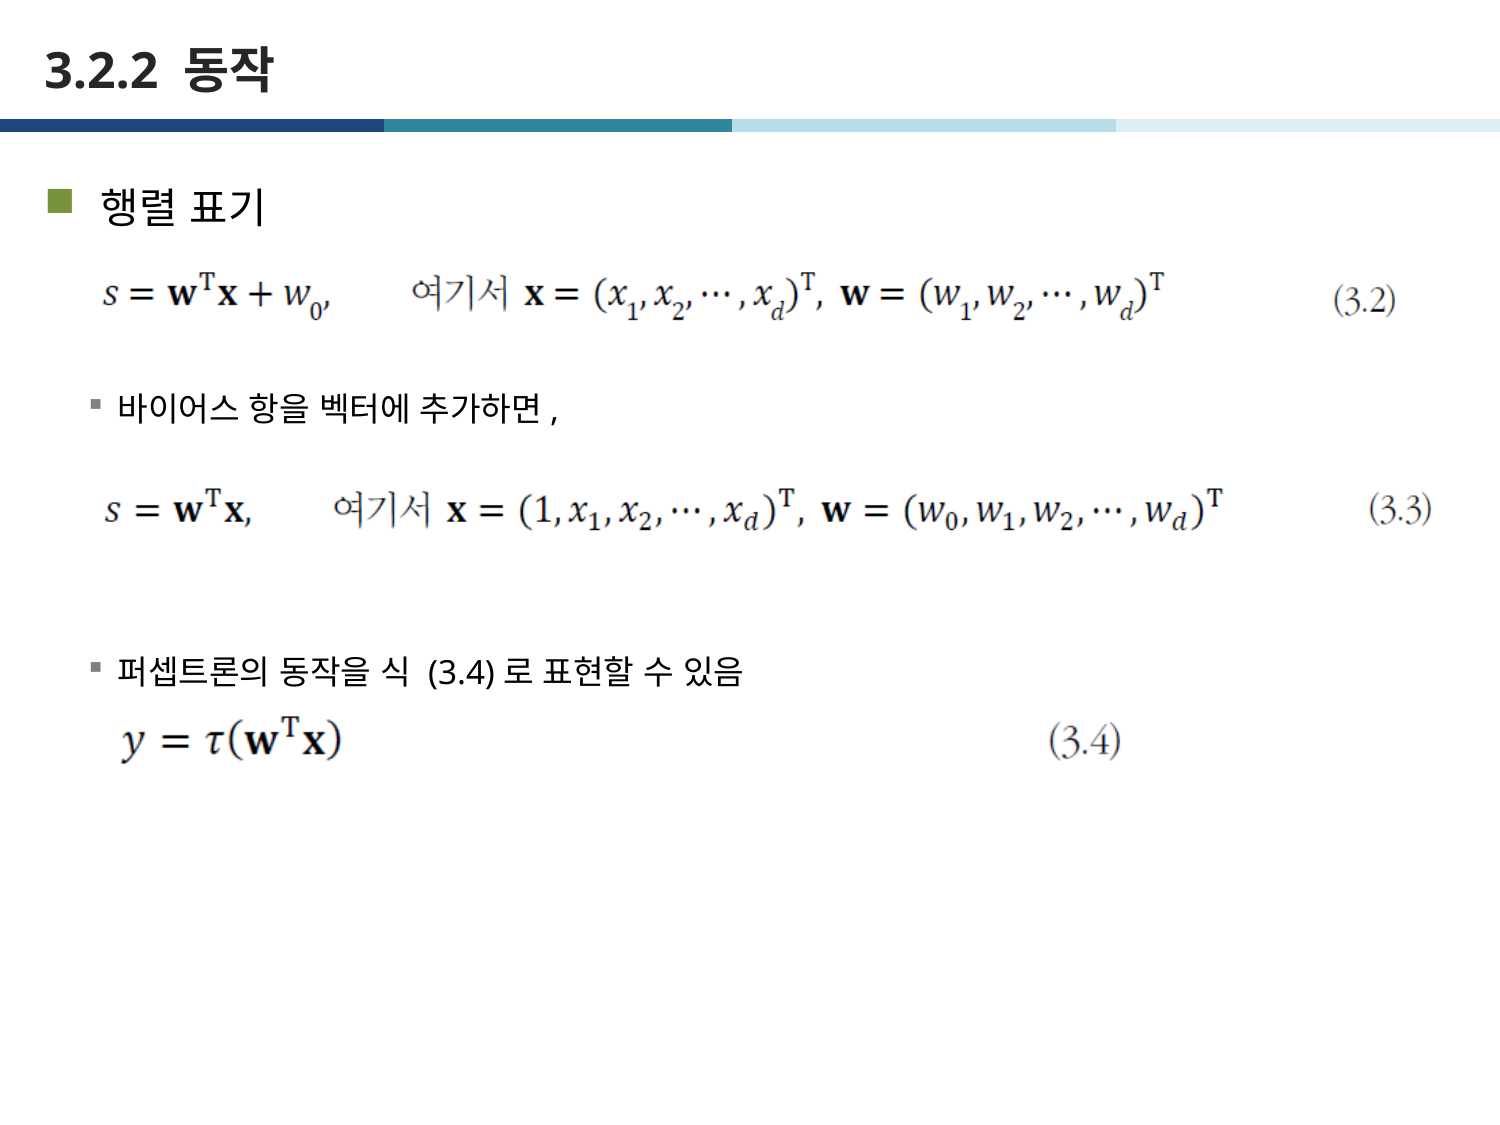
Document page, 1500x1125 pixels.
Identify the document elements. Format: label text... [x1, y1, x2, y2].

picture [100, 266, 1399, 327]
title 3.2.2 동작 [29, 23, 1270, 114]
picture [111, 703, 1132, 767]
picture [100, 479, 1439, 540]
list 행렬 표기 바이어스 항을 벡터에 추가하면, 퍼셉트론의 동작을 식 (3.4)로 표현할 수 있음 [29, 148, 1471, 1083]
